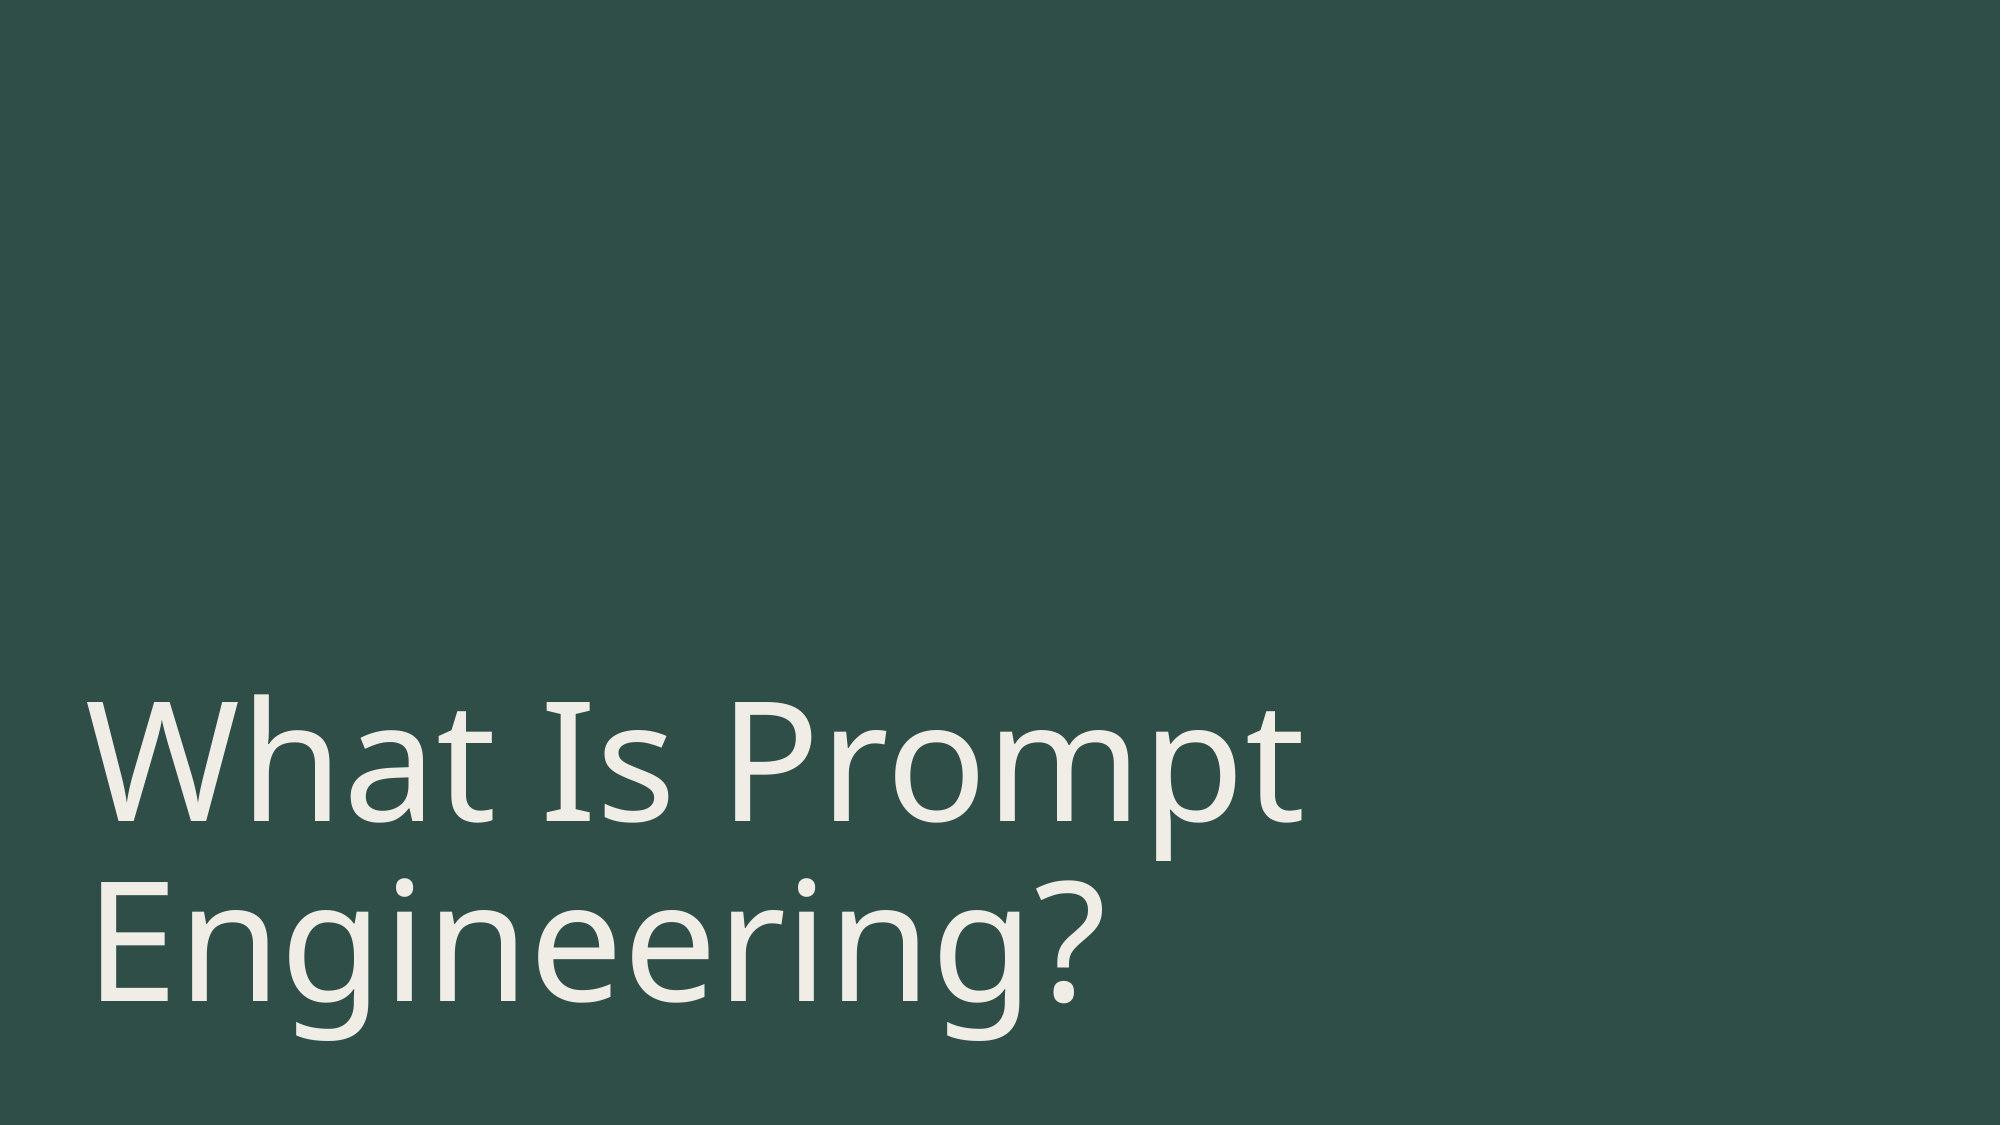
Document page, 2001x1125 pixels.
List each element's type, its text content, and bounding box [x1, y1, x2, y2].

title What Is Prompt Engineering? [70, 296, 1346, 1046]
